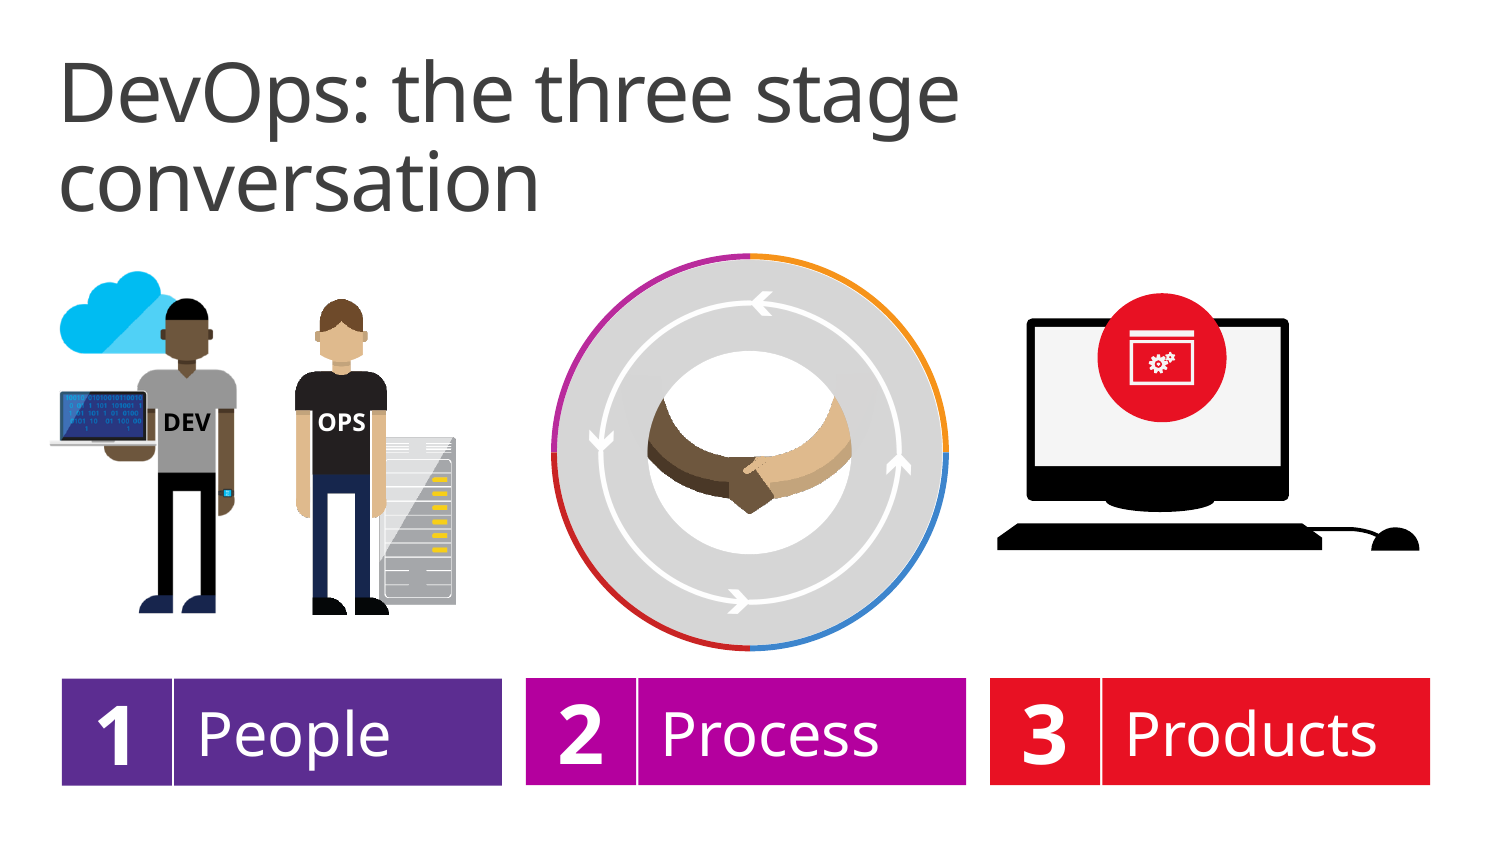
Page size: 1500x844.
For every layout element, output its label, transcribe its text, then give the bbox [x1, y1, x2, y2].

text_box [989, 704, 1431, 786]
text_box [525, 677, 967, 786]
title DevOps: the three stage conversation [33, 35, 1468, 147]
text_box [61, 678, 503, 786]
picture [38, 253, 247, 627]
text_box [550, 253, 928, 652]
picture [295, 298, 457, 615]
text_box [928, 139, 1492, 704]
